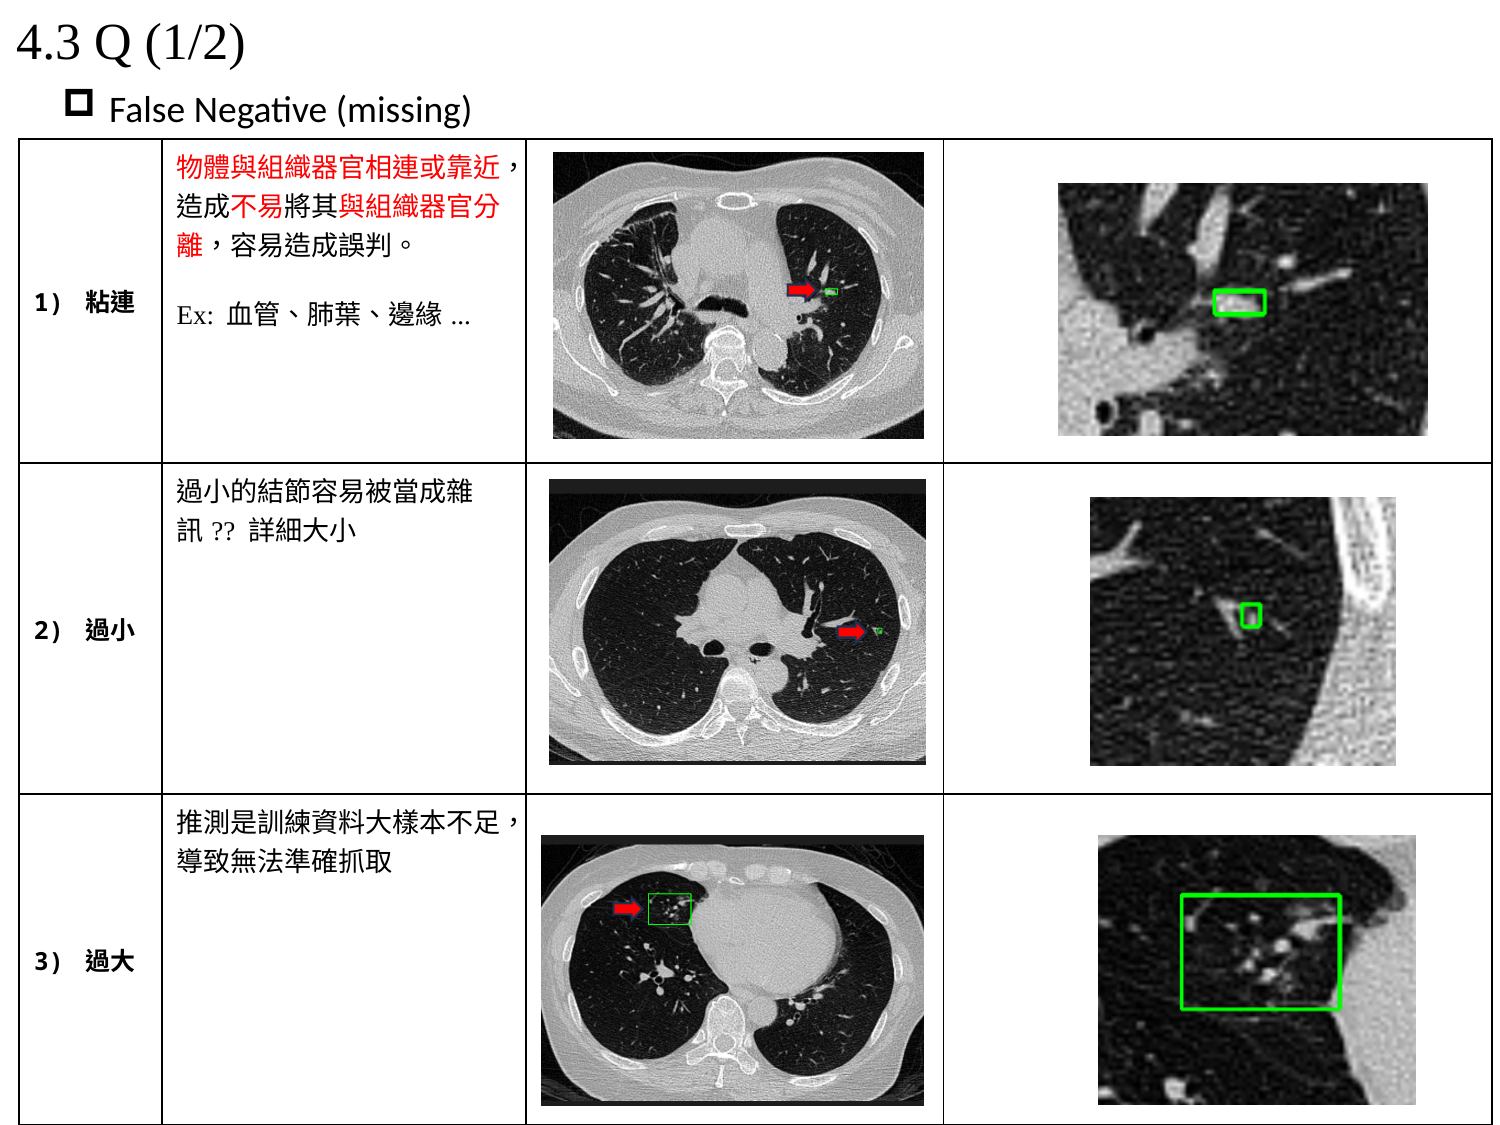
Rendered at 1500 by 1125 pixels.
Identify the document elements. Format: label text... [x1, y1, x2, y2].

table_cell [944, 795, 1491, 1124]
picture [1097, 835, 1416, 1105]
table_cell 過小的結節容易被當成雜訊?? 詳細大小 [163, 464, 525, 793]
table_header 物體與組織器官相連或靠近，造成不易將其與組織器官分離，容易造成誤判。 Ex: 血管、肺葉、邊緣... [163, 140, 525, 462]
table_cell [527, 464, 943, 793]
table_header [527, 140, 943, 462]
text_box 4.3 Q (1/2) [1, 0, 261, 78]
table_header [944, 140, 1491, 462]
table_cell [944, 464, 1491, 793]
picture [549, 479, 926, 766]
table_cell 2) 過小 [20, 464, 161, 793]
picture [1090, 497, 1396, 766]
picture [553, 152, 924, 439]
table_cell [527, 795, 943, 1124]
table_cell 3) 過大 [20, 795, 161, 1124]
picture [1058, 183, 1428, 436]
table_header 1) 粘連 [20, 140, 161, 462]
text_box False Negative (missing) [47, 78, 1025, 138]
table_cell 推測是訓練資料大樣本不足，導致無法準確抓取 [163, 795, 525, 1124]
picture [541, 835, 924, 1107]
